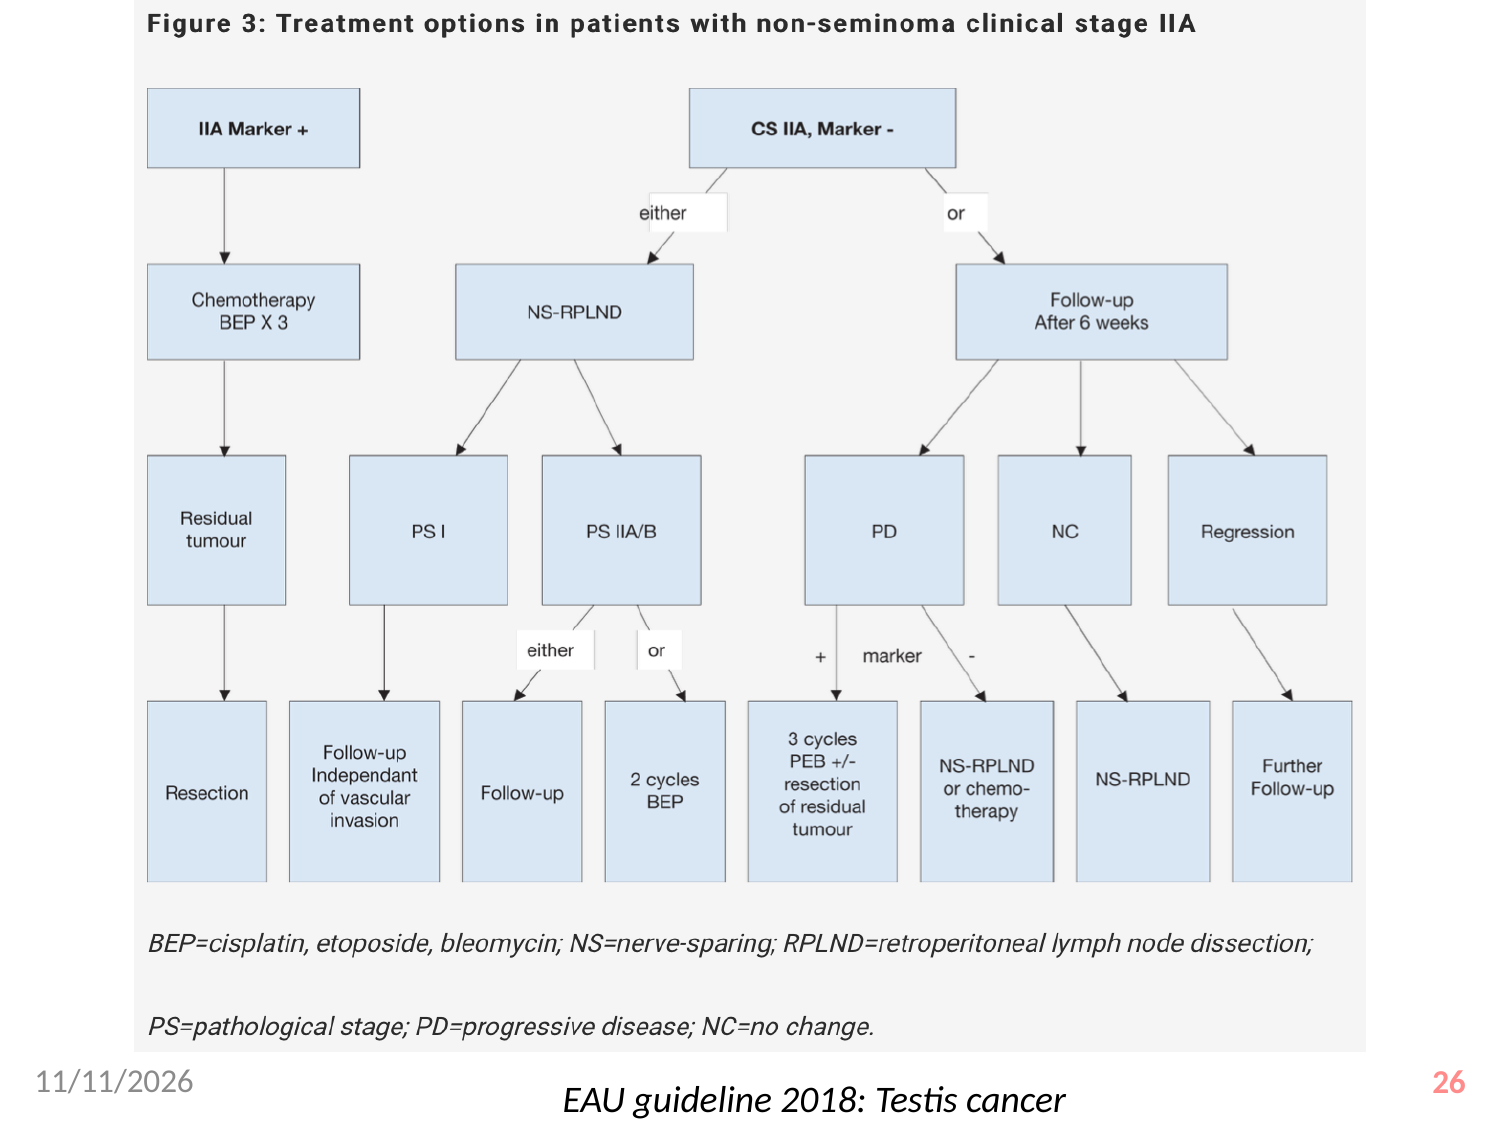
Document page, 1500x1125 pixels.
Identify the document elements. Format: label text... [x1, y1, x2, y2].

slide_number 26 [1245, 1051, 1481, 1109]
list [134, 0, 1366, 1052]
text_box EAU guideline 2018: Testis cancer [491, 1067, 1138, 1125]
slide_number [19, 1049, 255, 1109]
